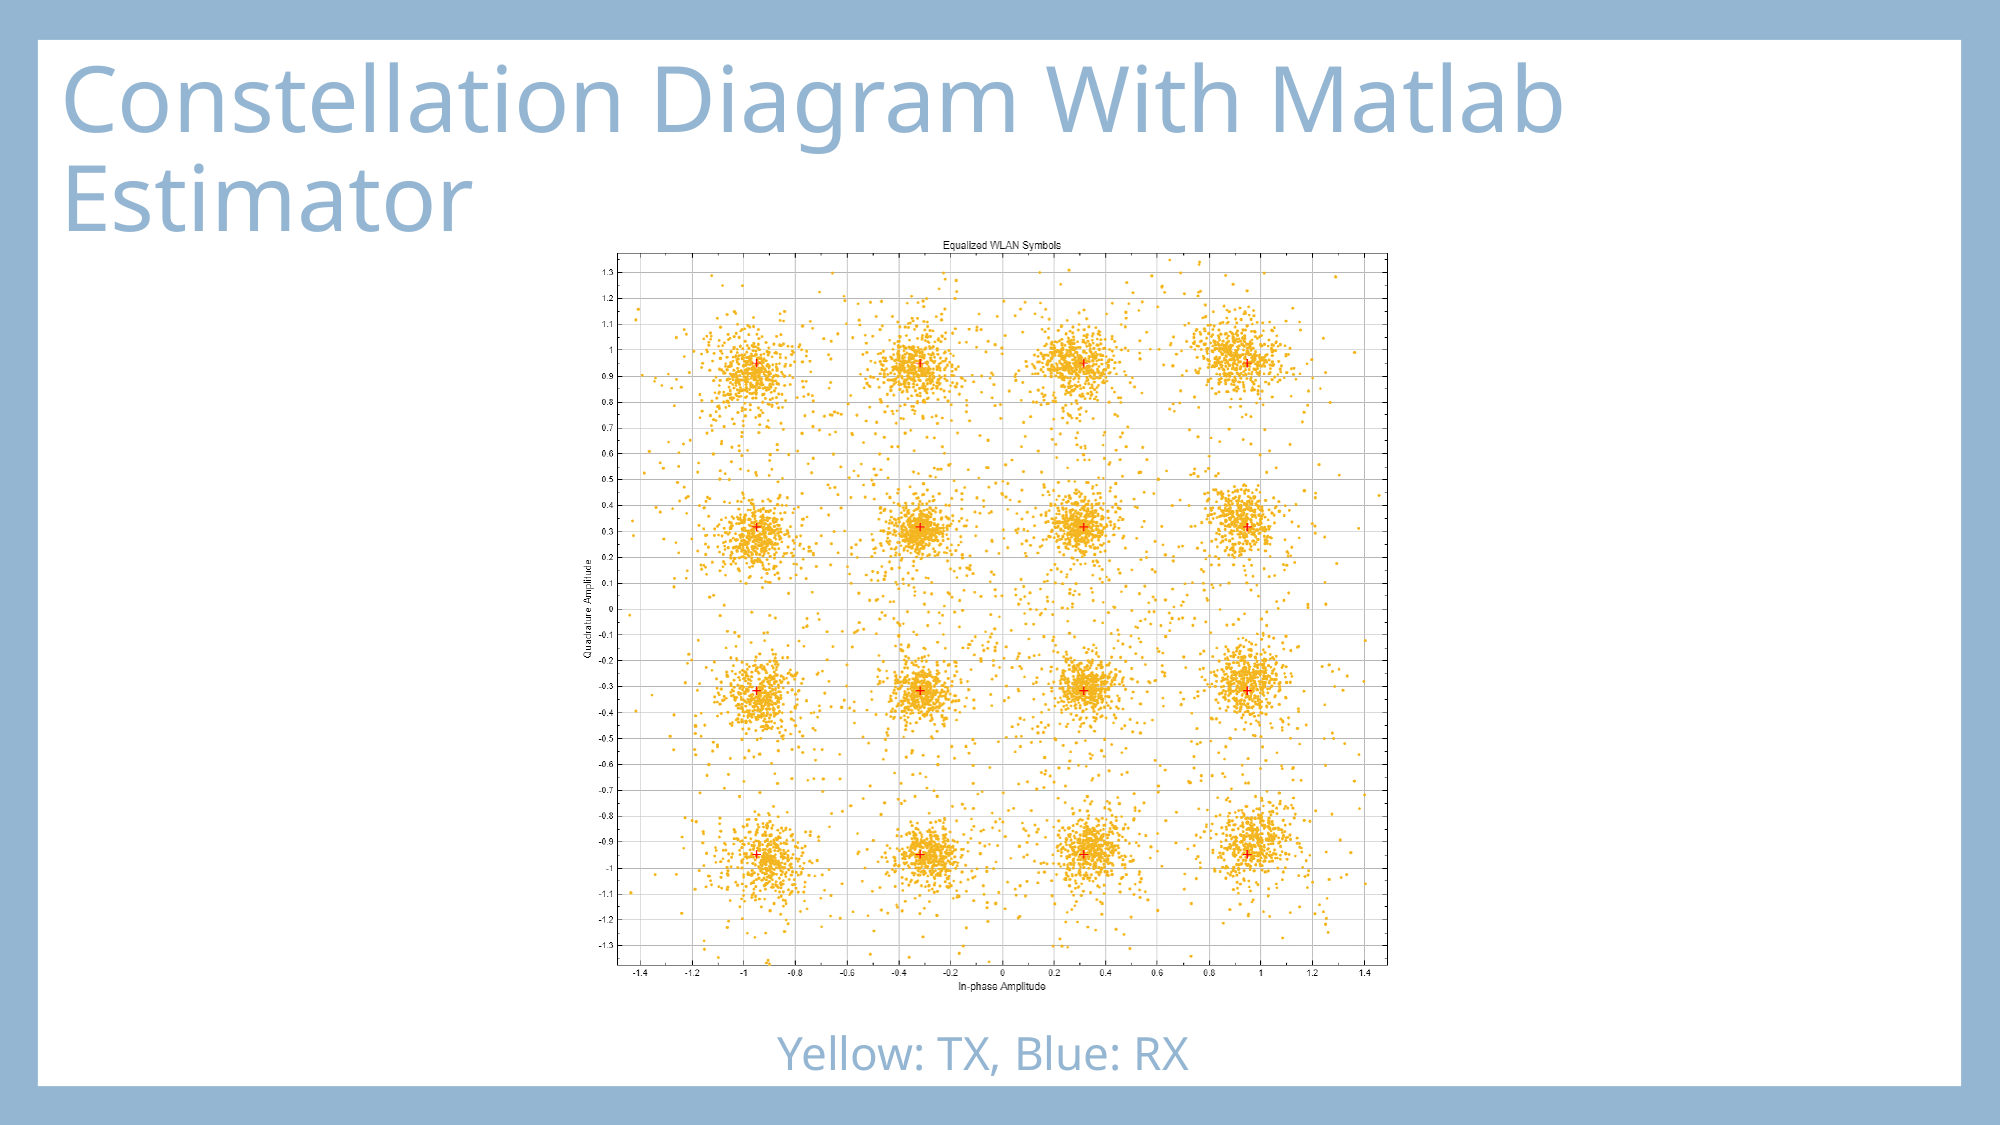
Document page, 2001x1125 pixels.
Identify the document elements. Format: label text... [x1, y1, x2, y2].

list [562, 218, 1438, 1012]
title Constellation Diagram With Matlab Estimator [45, 41, 1950, 264]
text_box Yellow: TX, Blue: RX [755, 1022, 1395, 1125]
